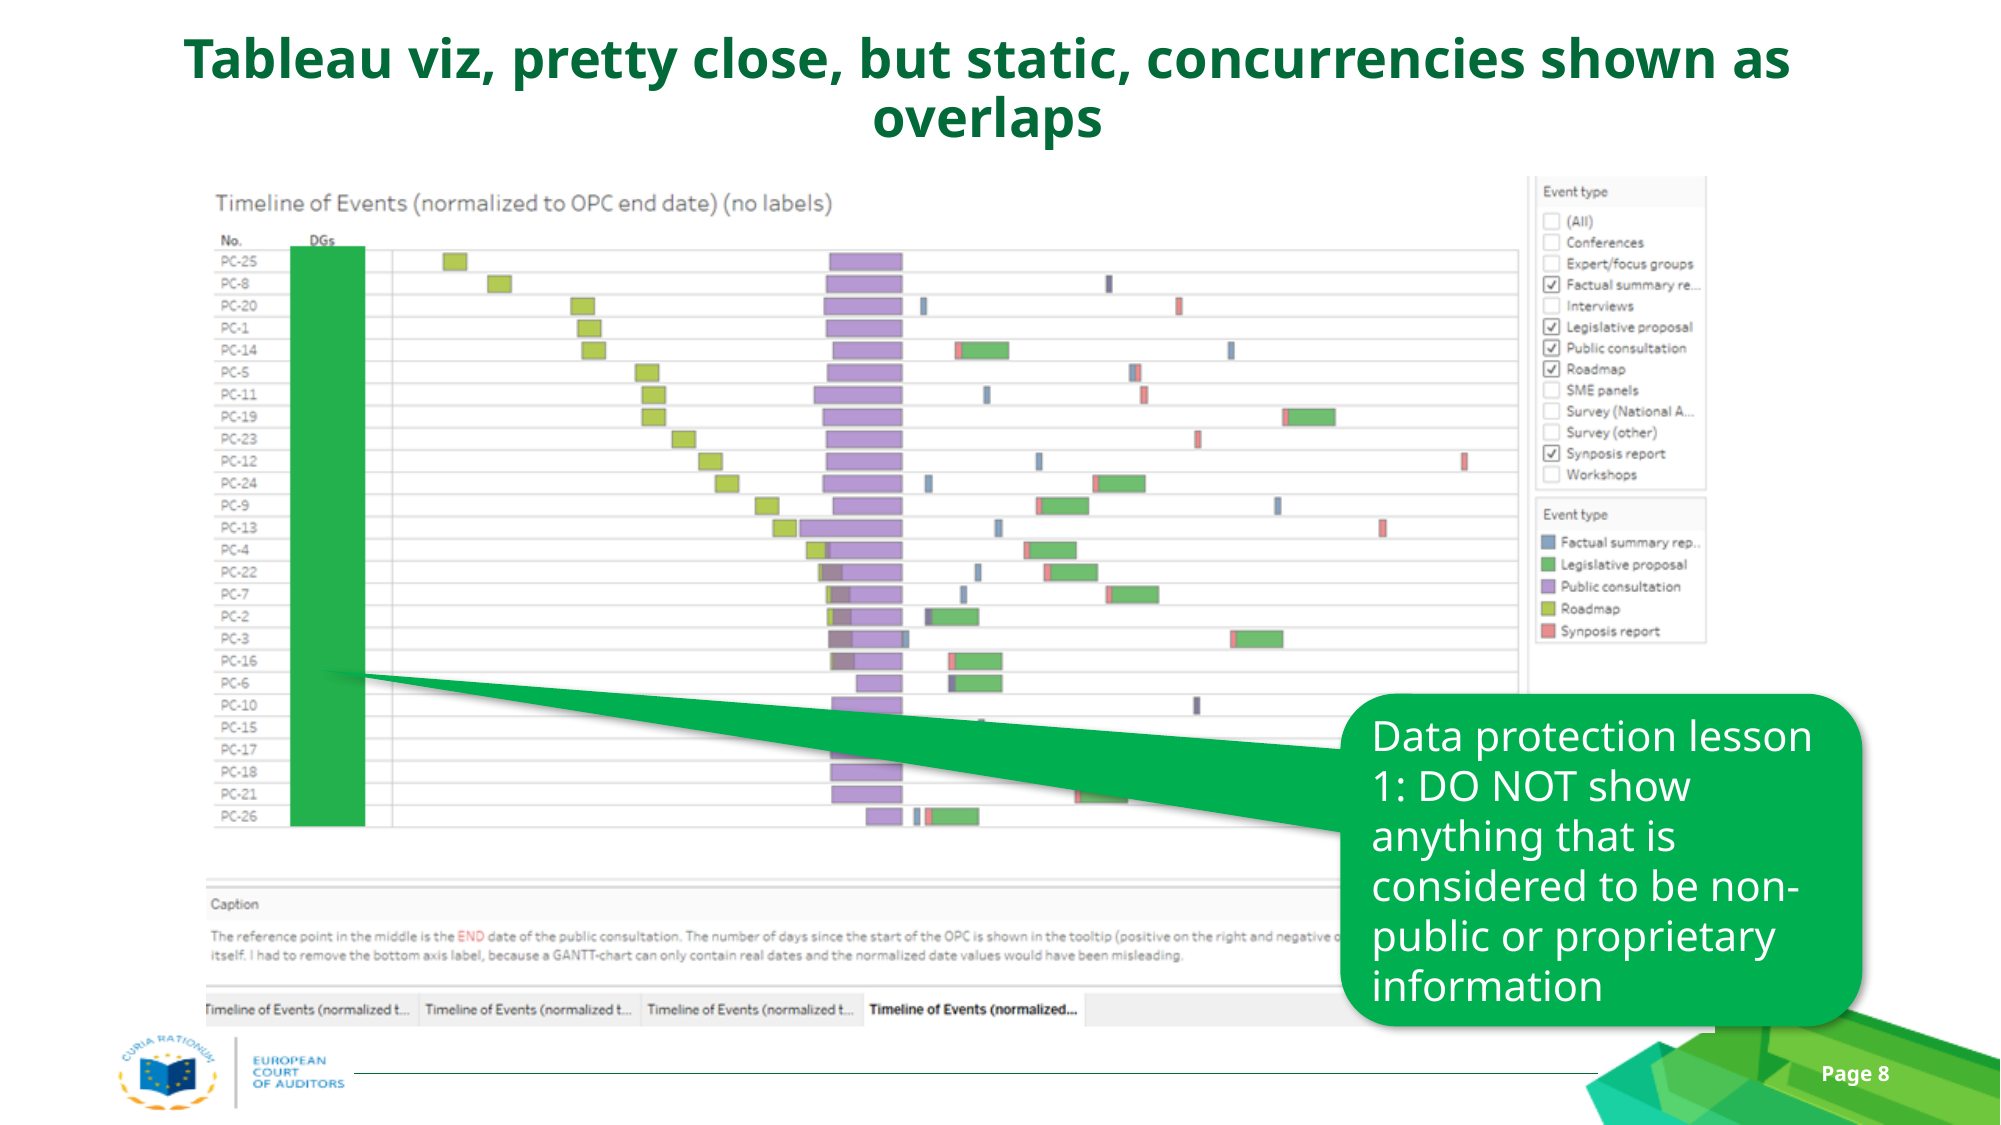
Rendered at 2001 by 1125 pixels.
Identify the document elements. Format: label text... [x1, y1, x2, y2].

picture [109, 176, 2000, 1125]
title Tableau viz, pretty close, but static, concurrencies shown as overlaps [114, 42, 1863, 149]
slide_number Page 8 [1496, 1053, 1890, 1095]
text_box Data protection lesson 1: DO NOT show anything that is considered to be non-public or proprietary information [1719, 693, 1864, 1028]
